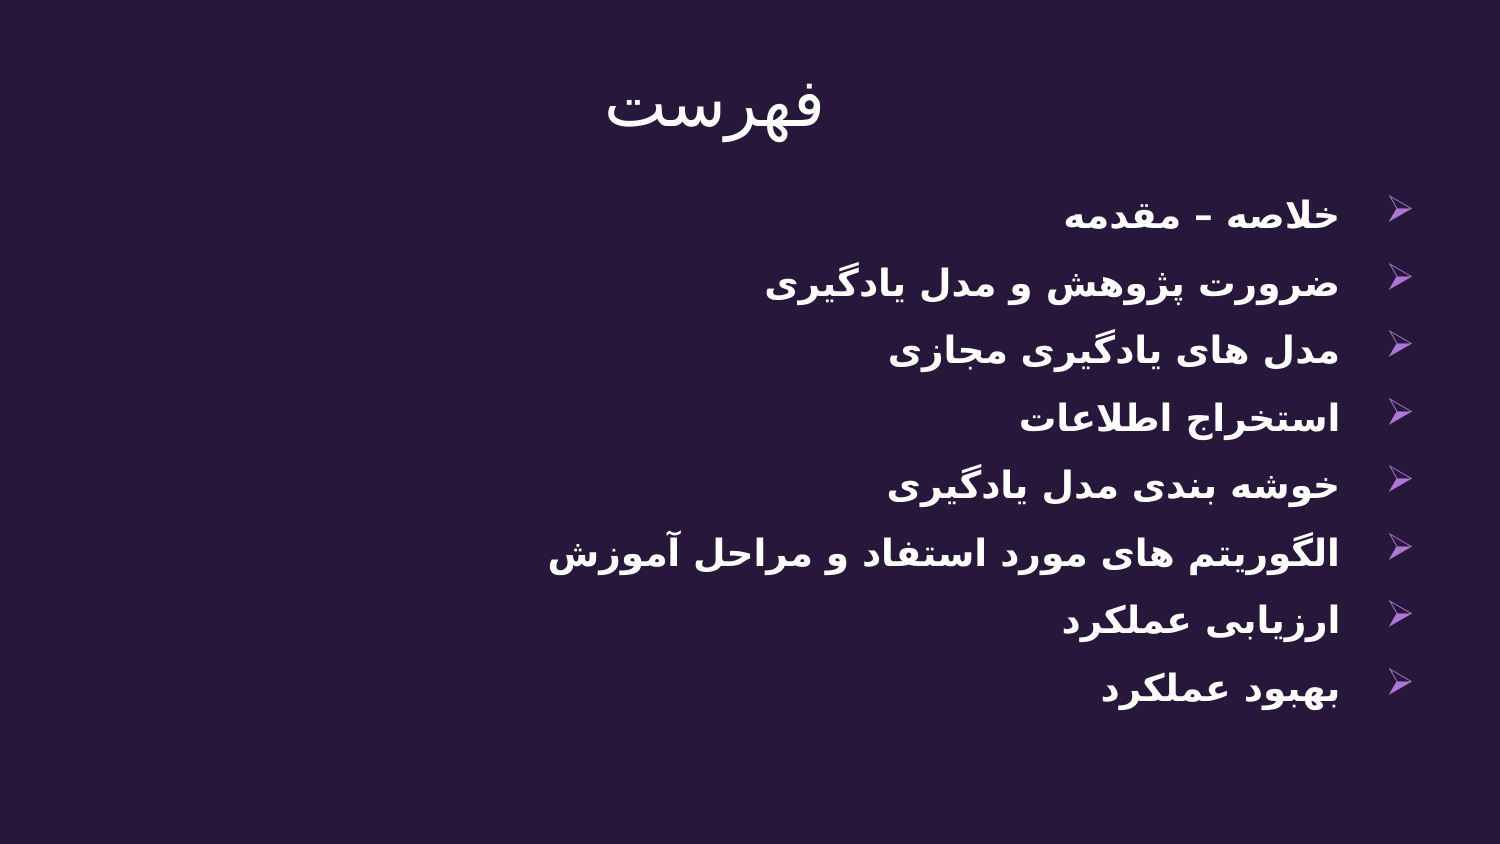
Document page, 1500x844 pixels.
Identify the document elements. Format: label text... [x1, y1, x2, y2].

text_box خلاصه – مقدمه ضرورت پژوهش و مدل یادگیری مدل های یادگیری مجازی استخراج اطلاعات خوشه بندی مدل یادگیری الگوریتم های مورد استفاد و مراحل آموزش ارزیابی عملکرد بهبود عملکرد [37, 161, 1431, 784]
text_box فهرست [260, 51, 841, 147]
